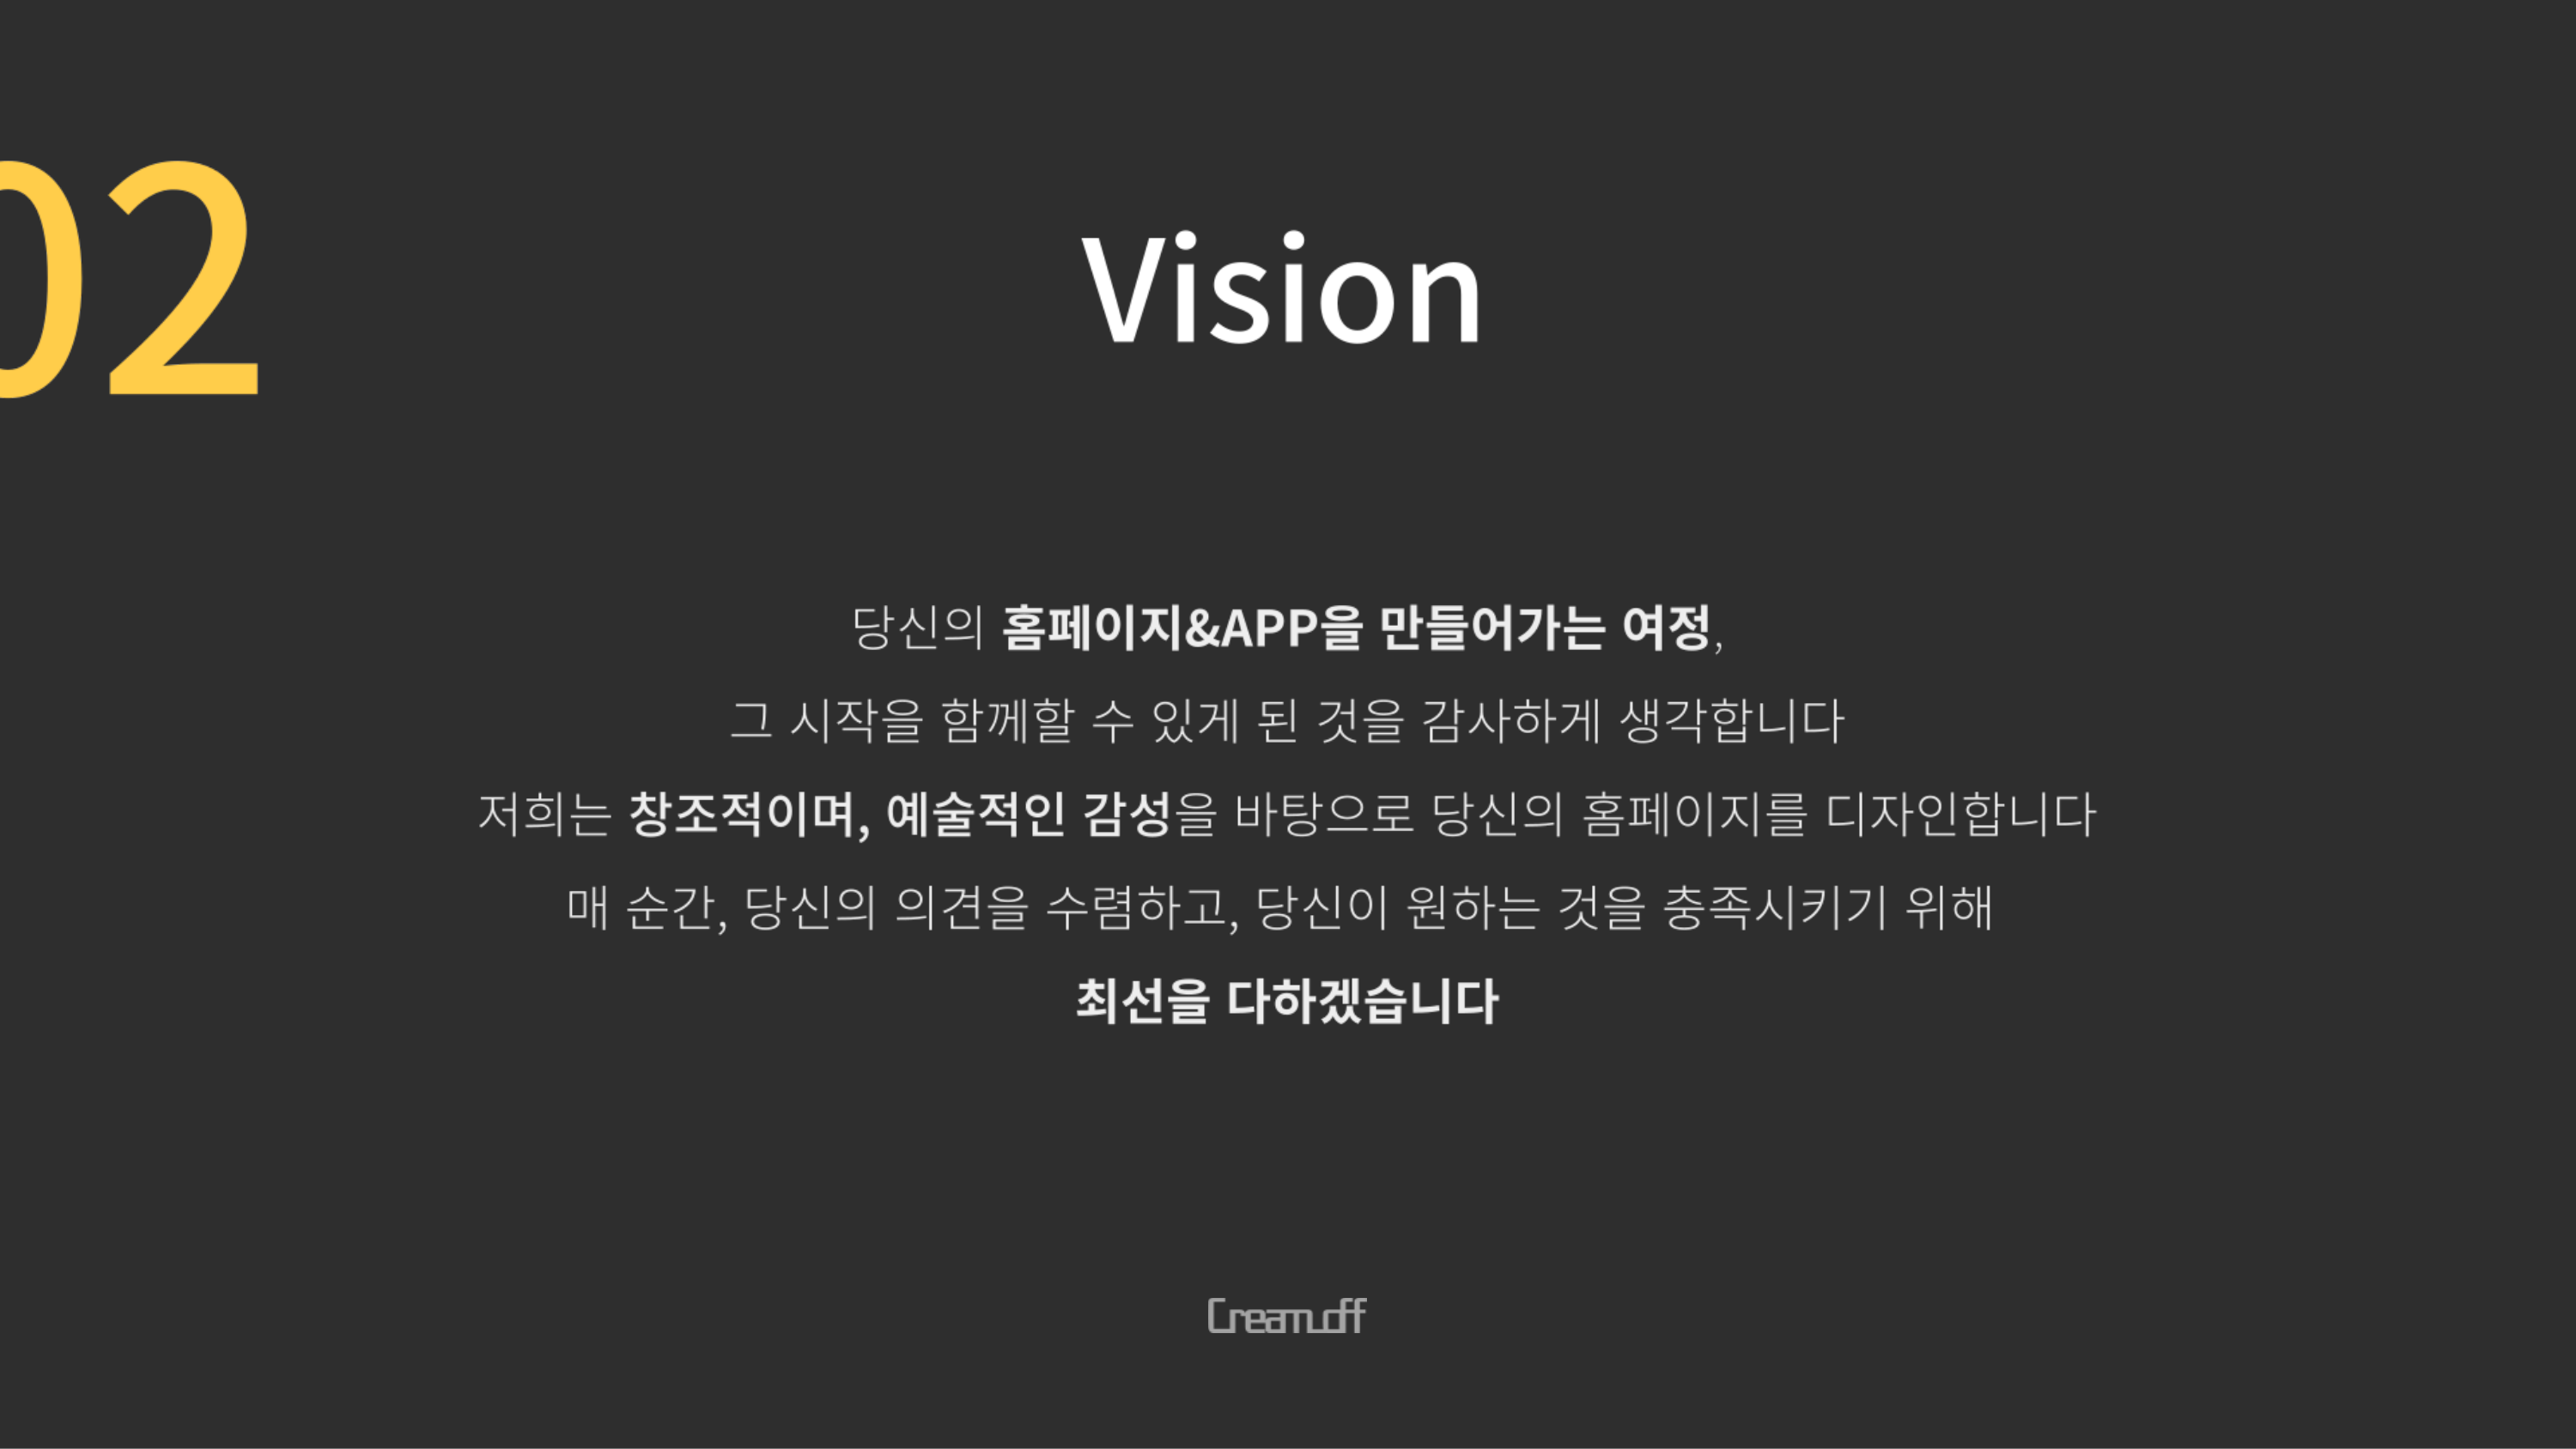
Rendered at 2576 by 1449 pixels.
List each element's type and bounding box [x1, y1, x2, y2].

picture [1208, 1298, 1367, 1334]
picture [1036, 99, 1603, 517]
picture [0, 0, 2225, 1083]
